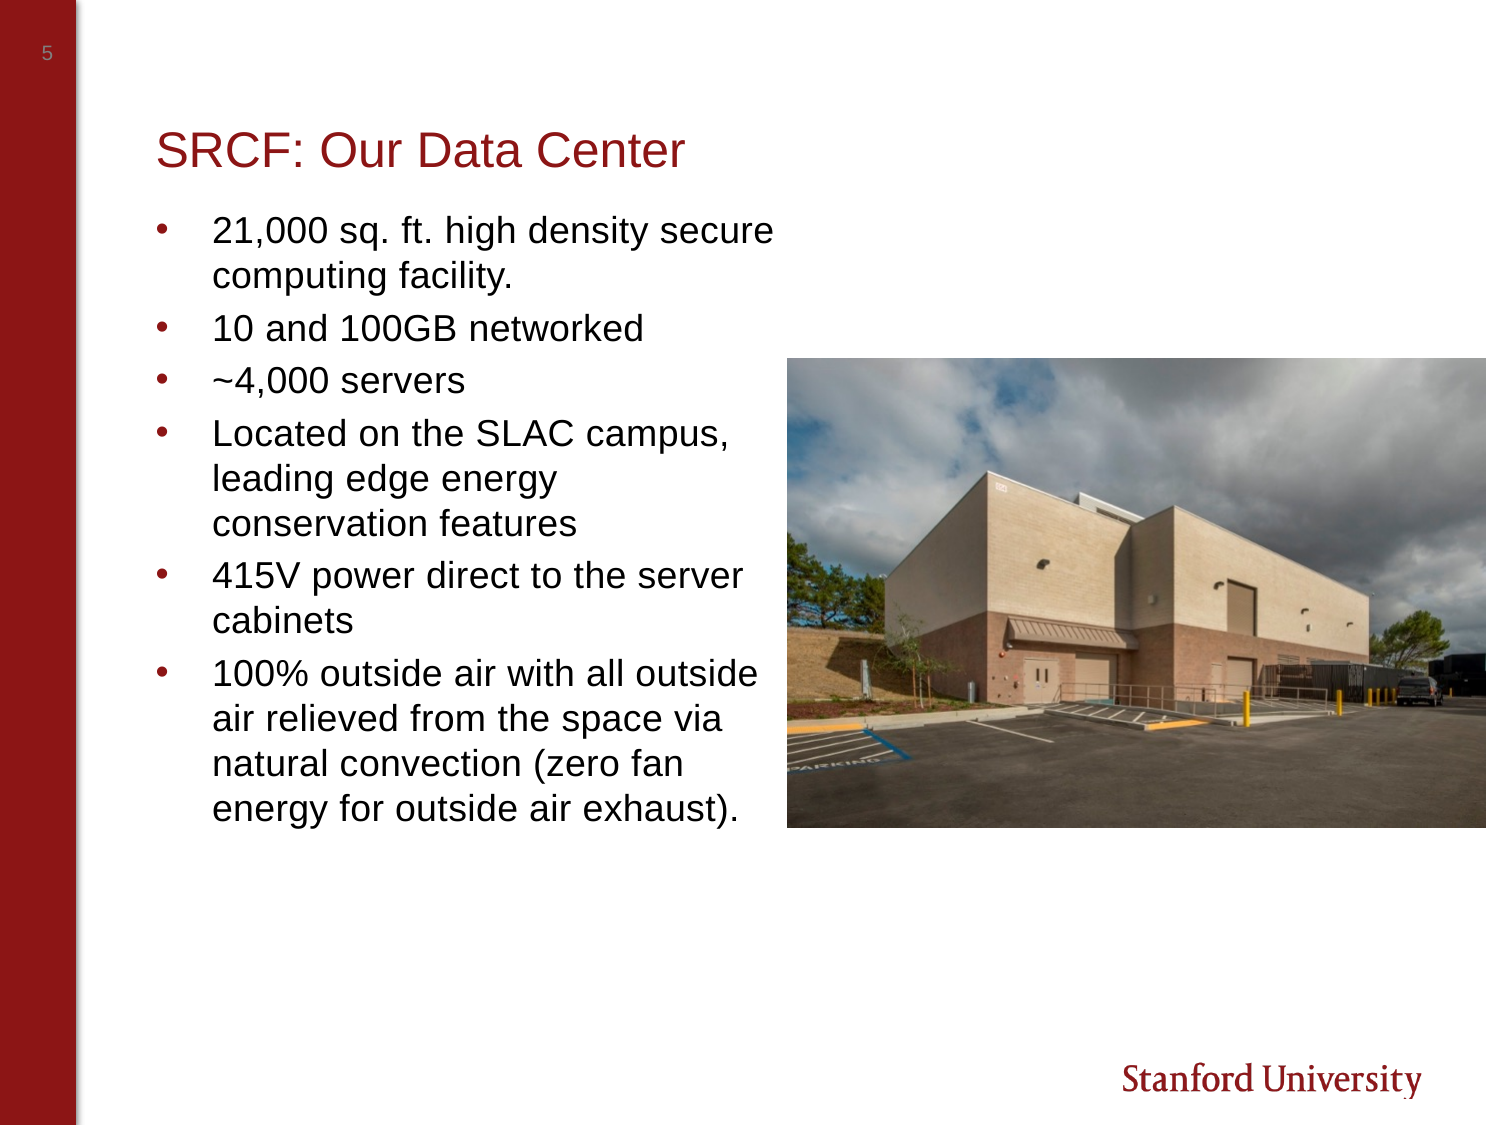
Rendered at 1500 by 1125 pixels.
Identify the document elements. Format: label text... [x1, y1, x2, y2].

title SRCF: Our Data Center [155, 78, 1420, 186]
list 21,000 sq. ft. high density secure computing facility. 10 and 100GB networked ~4,000 servers Located on the SLAC campus, leading edge energy conservation features 415V power direct to the server cabinets 100% outside air with all outside air relieved from the space via natural convection (zero fan energy for outside air exhaust). [155, 198, 778, 1021]
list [787, 357, 1486, 828]
